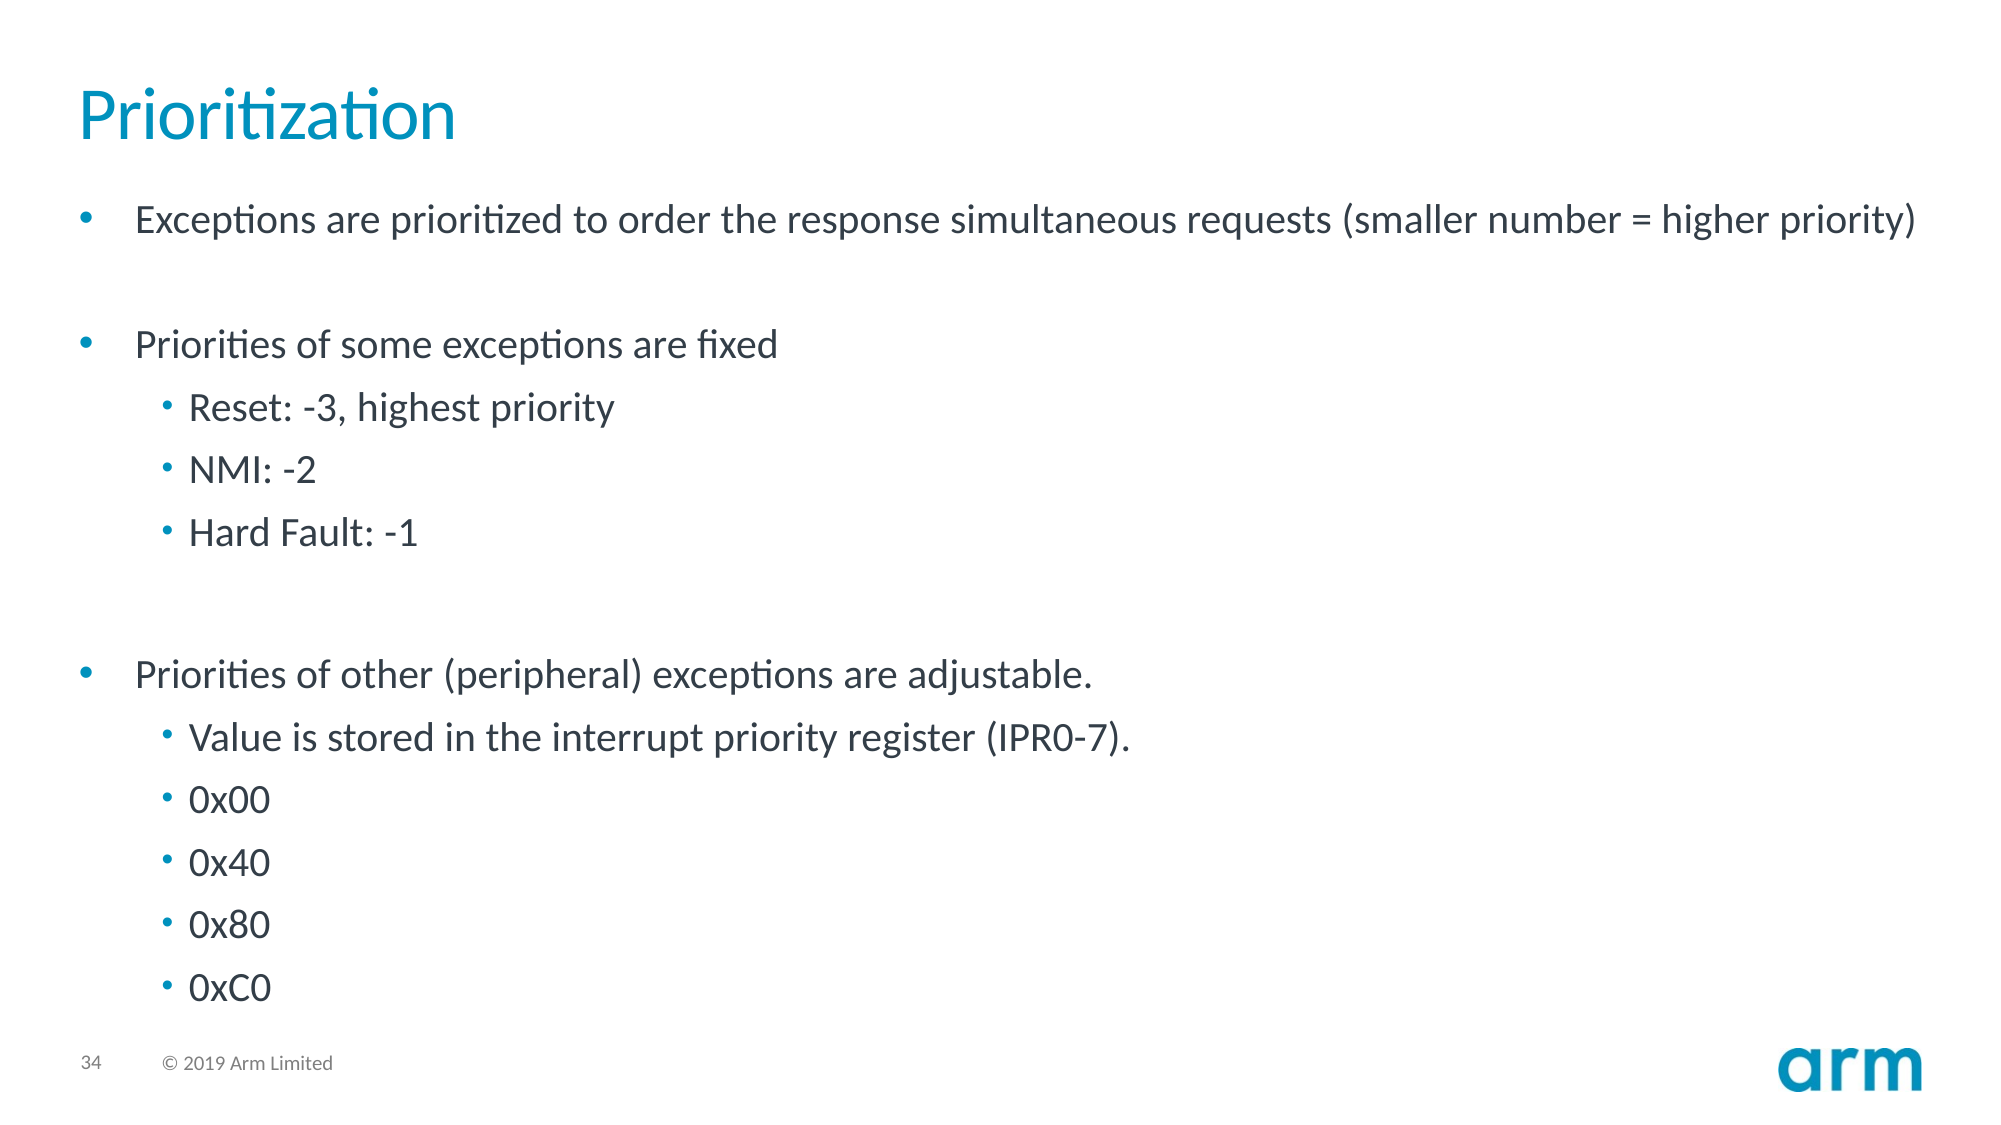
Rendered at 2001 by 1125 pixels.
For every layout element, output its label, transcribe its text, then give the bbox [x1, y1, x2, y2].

picture [1889, 1048, 1903, 1053]
picture [1778, 1072, 1794, 1092]
picture [1788, 1056, 1812, 1083]
list Exceptions are prioritized to order the response simultaneous requests (smaller number = higher priority) Priorities of some exceptions are fixed Reset: -3, highest priority NMI: -2 Hard Fault: -1 Priorities of other (peripheral) exceptions are adjustable. Value is stored in the interrupt priority register (IPR0-7). 0x00 0x40 0x80 0xC0 [78, 192, 1922, 1004]
picture [1778, 1048, 1794, 1067]
picture [1803, 1048, 1922, 1092]
picture [1911, 1048, 1922, 1062]
title Prioritization [78, 78, 1922, 186]
